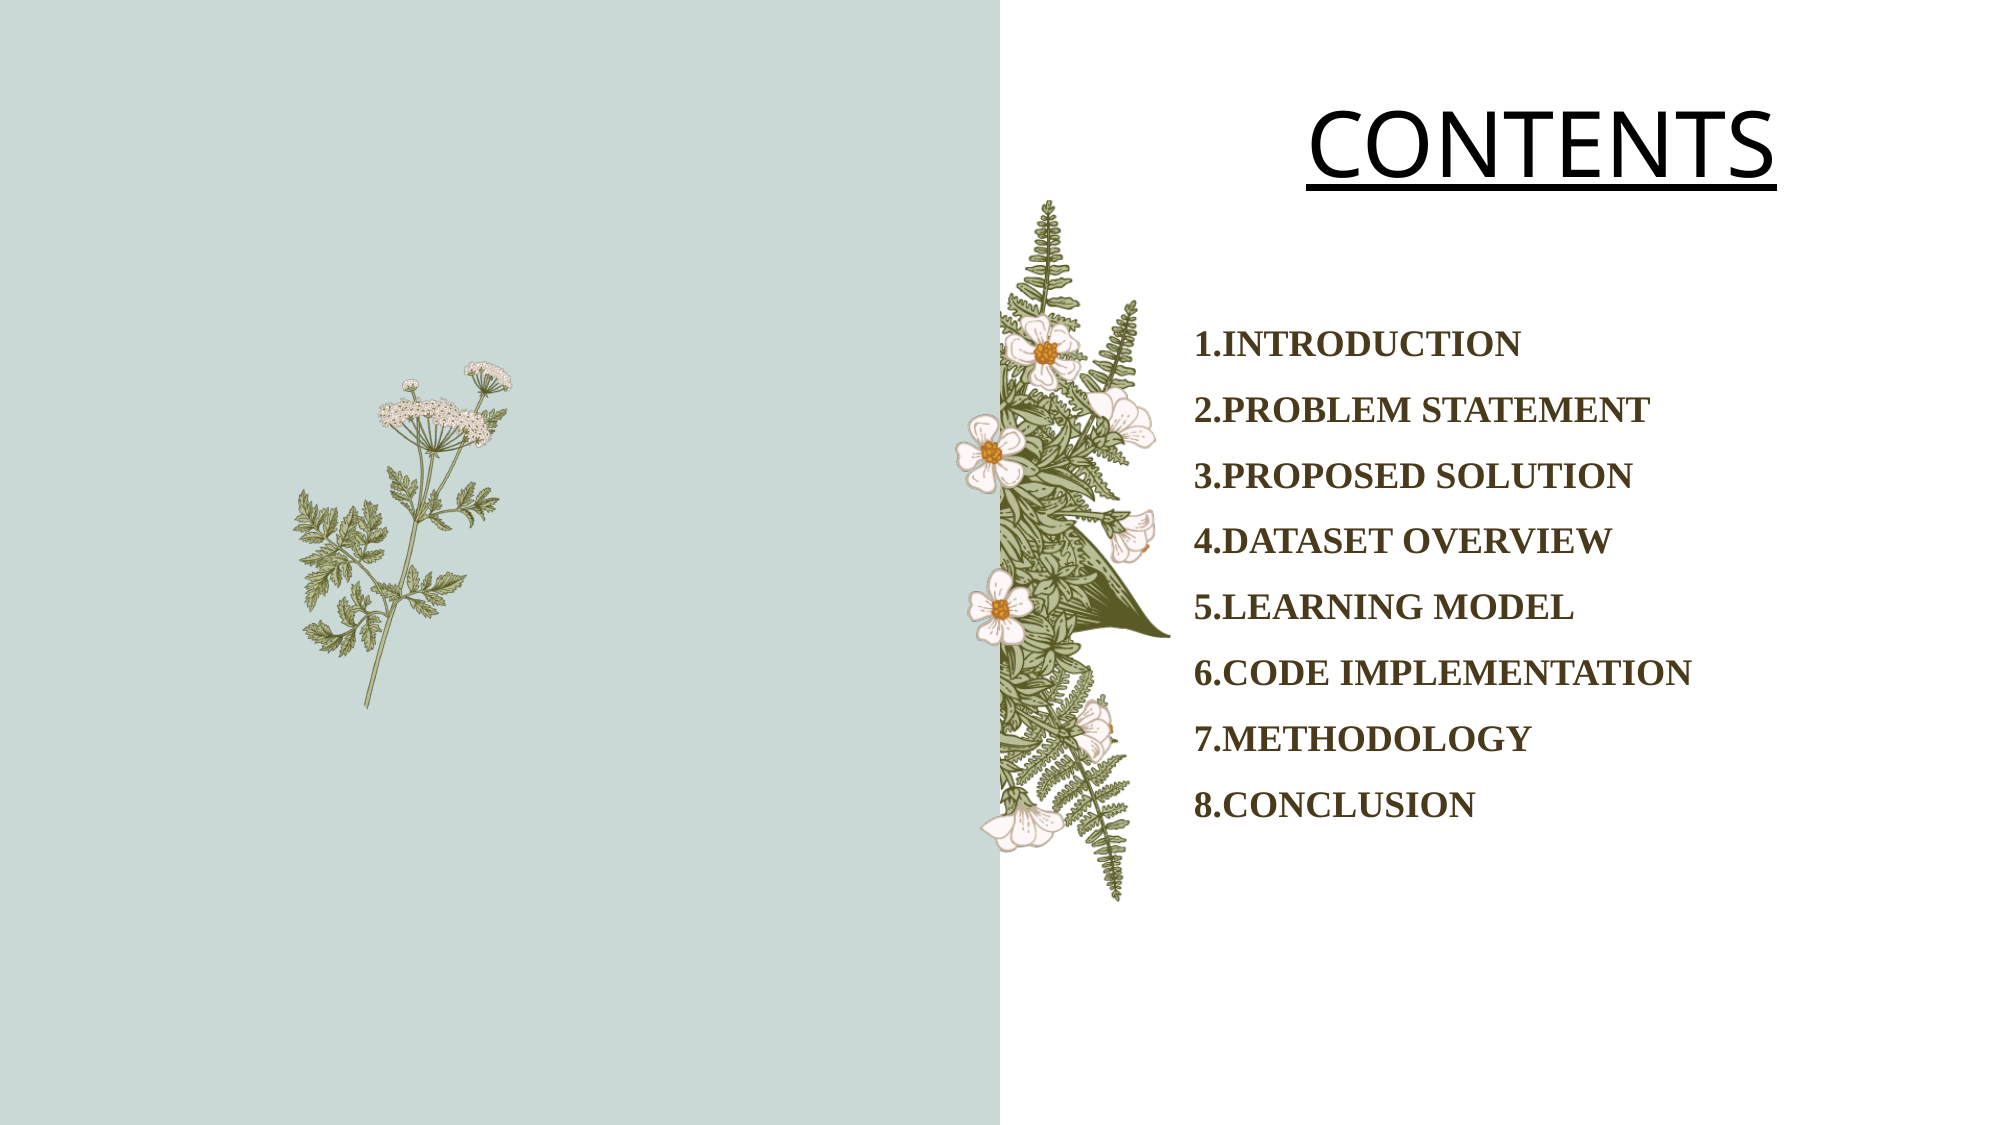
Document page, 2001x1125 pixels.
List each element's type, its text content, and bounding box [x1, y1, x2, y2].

picture [947, 190, 1179, 912]
list 1.INTRODUCTION 2.PROBLEM STATEMENT 3.PROPOSED SOLUTION 4.DATASET OVERVIEW 5.LEARNING MODEL 6.CODE IMPLEMENTATION 7.METHODOLOGY 8.CONCLUSION [1179, 311, 1878, 1018]
picture [242, 316, 538, 731]
title CONTENTS [1179, 93, 1905, 312]
